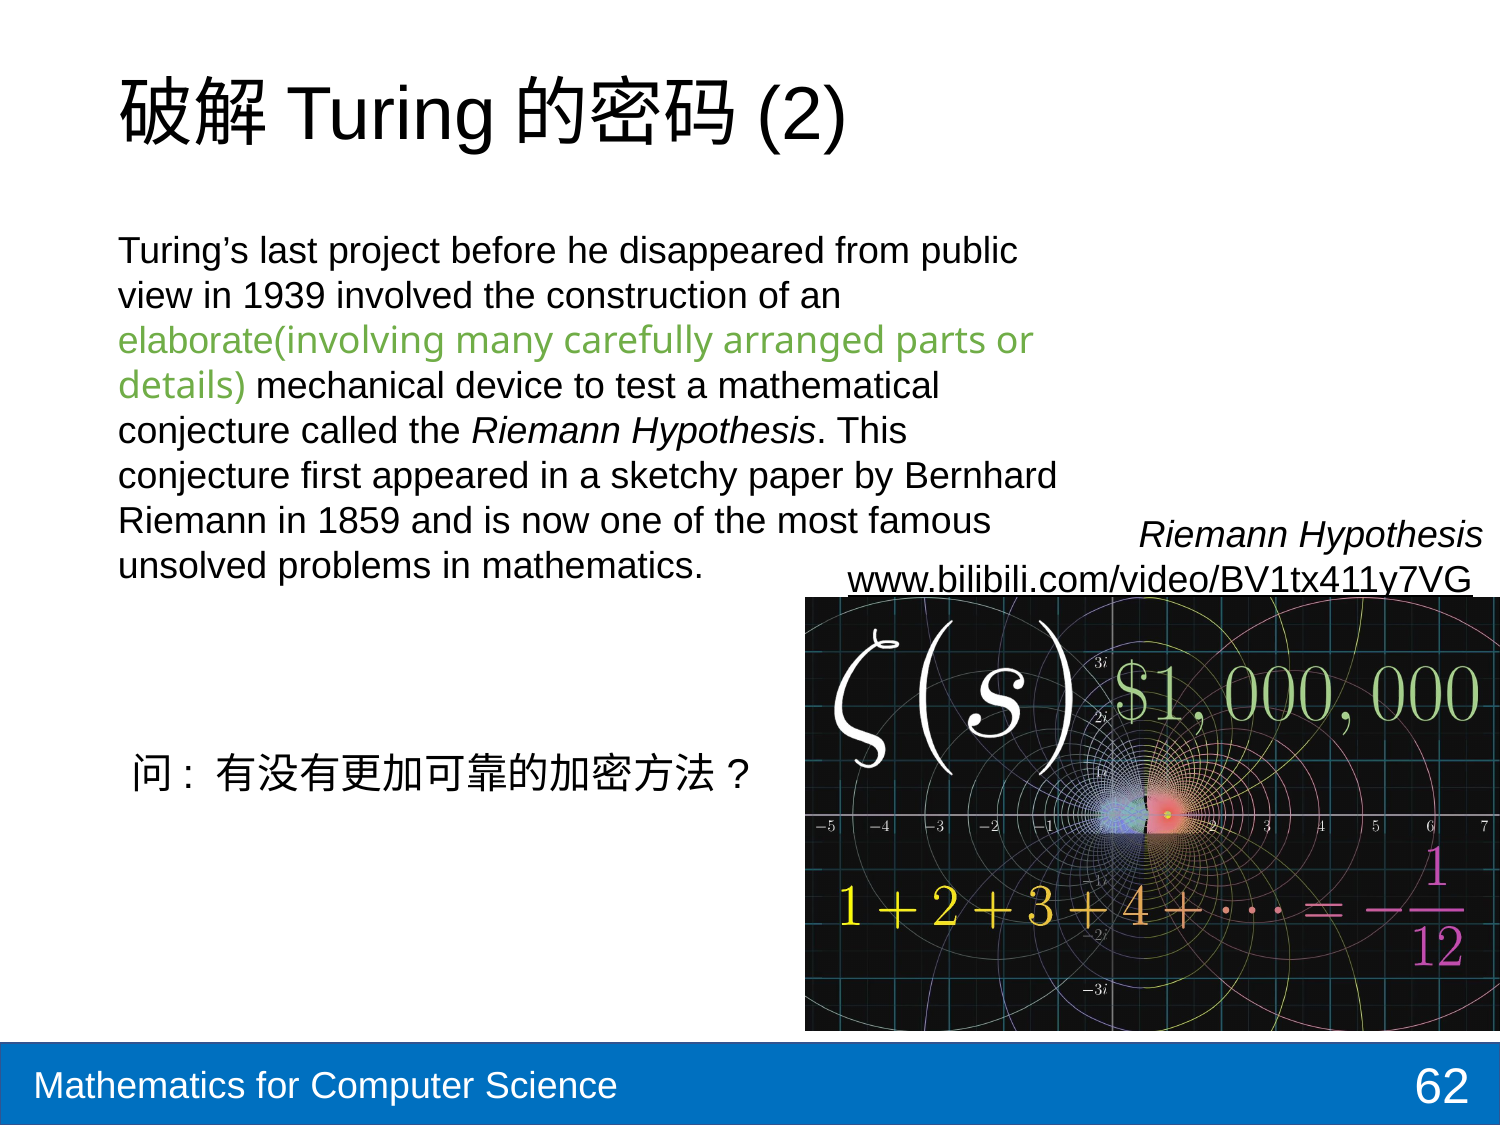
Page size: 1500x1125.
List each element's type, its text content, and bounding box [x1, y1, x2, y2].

slide_number 62 [1147, 1054, 1485, 1114]
text_box Riemann Hypothesis www.bilibili.com/video/BV1tx411y7VG [832, 502, 1499, 597]
text_box Turing’s last project before he disappeared from public view in 1939 involved the construction of an elaborate(involving many carefully arranged parts or details) mechanical device to test a mathematical conjecture called the Riemann Hypothesis. This conjecture first appeared in a sketchy paper by Bernhard Riemann in 1859 and is now one of the most famous unsolved problems in mathematics. [103, 218, 1080, 594]
title 破解Turing的密码(2) [103, 59, 1397, 171]
text_box 问: 有没有更加可靠的加密方法? [116, 739, 765, 805]
picture [805, 597, 1500, 1031]
